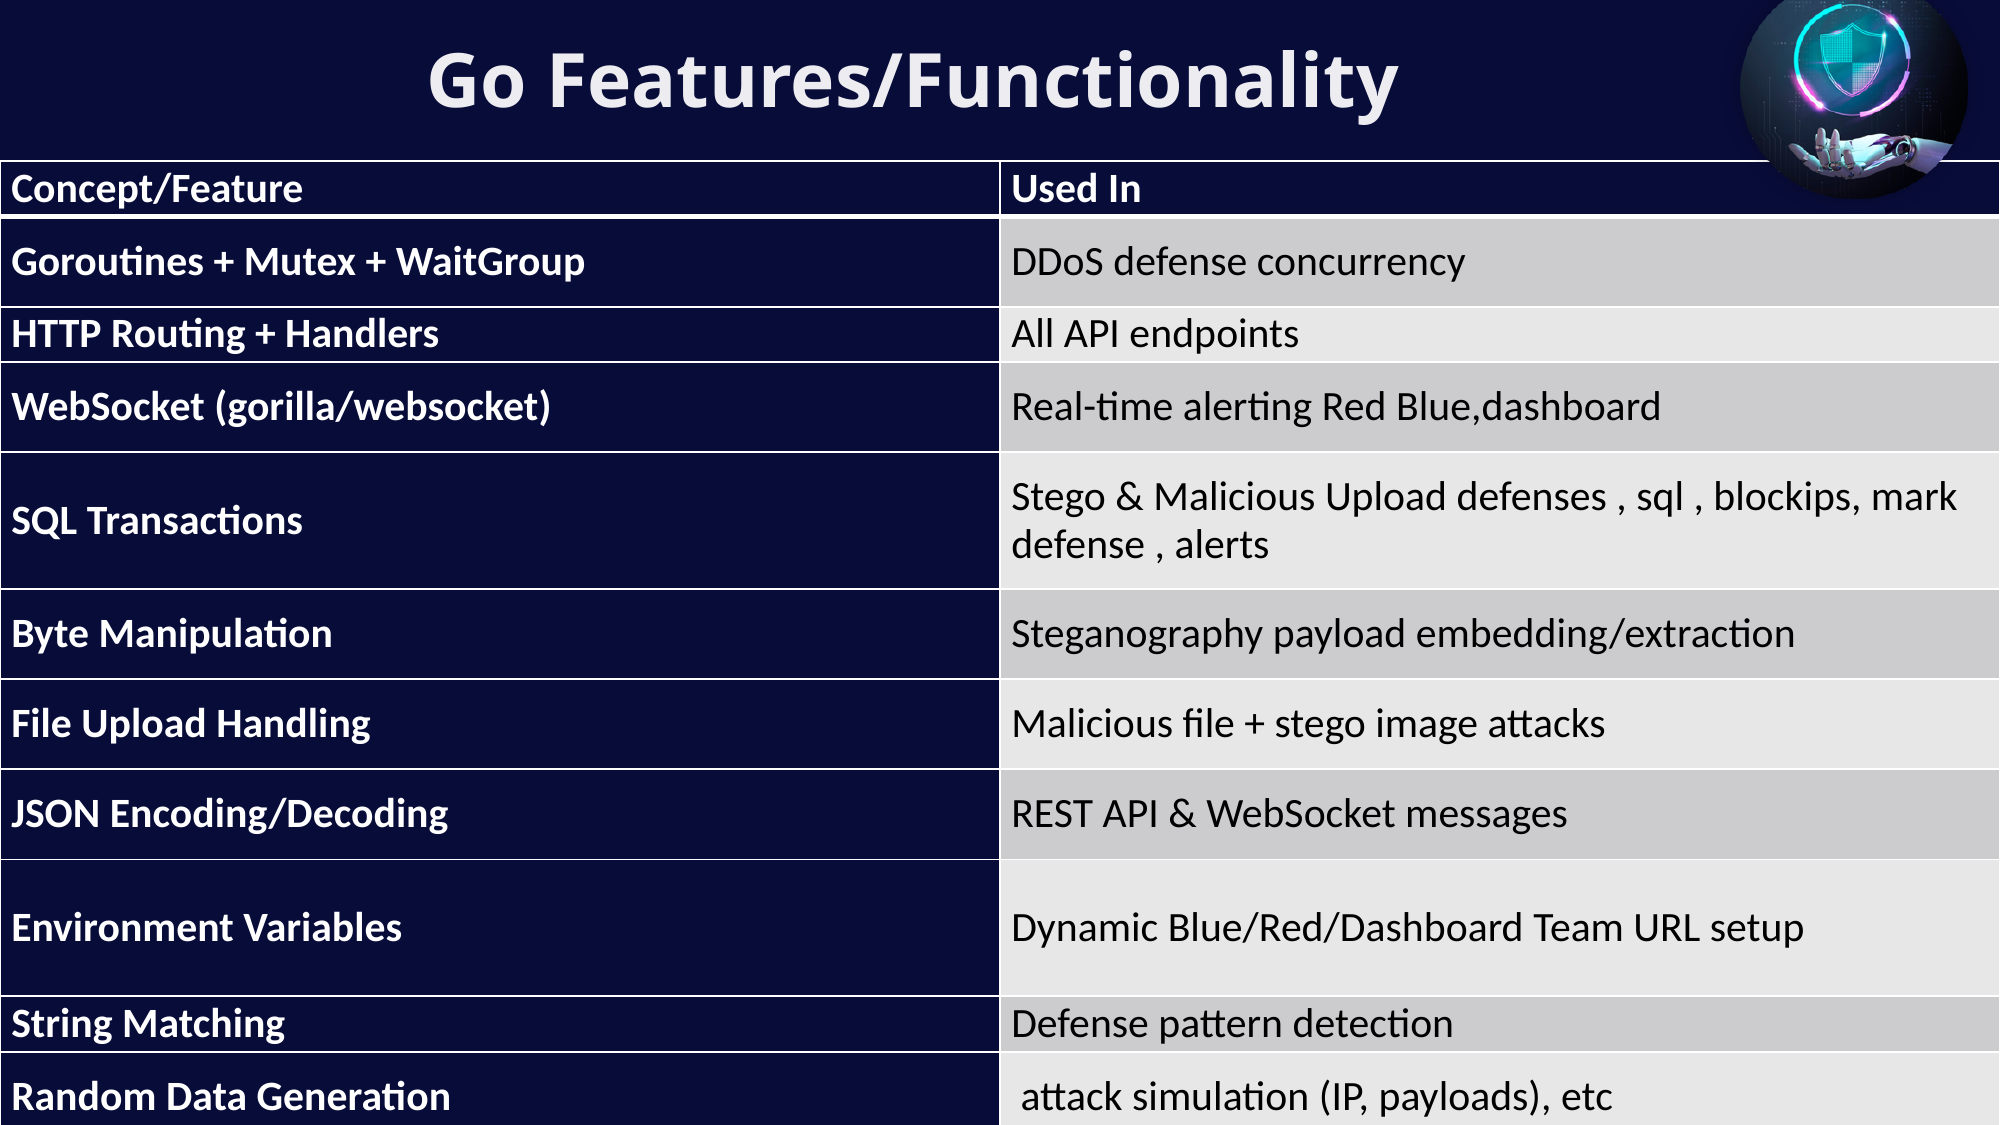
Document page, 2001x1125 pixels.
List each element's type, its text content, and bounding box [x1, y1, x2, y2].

table_cell JSON Encoding/Decoding [1, 770, 999, 859]
table_cell File Upload Handling [1, 680, 999, 768]
table_cell Steganography payload embedding/extraction [1001, 590, 1999, 678]
table_header Used In [1001, 162, 1999, 214]
table_cell HTTP Routing + Handlers [1, 308, 999, 361]
table_cell Malicious file + stego image attacks [1001, 680, 1999, 768]
table_cell Stego & Malicious Upload defenses , sql , blockips, mark defense , alerts [1001, 453, 1999, 588]
table_cell WebSocket (gorilla/websocket) [1, 363, 999, 451]
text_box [418, 24, 1695, 199]
table_cell Real-time alerting Red Blue,dashboard [1001, 363, 1999, 451]
table_cell SQL Transactions [1, 453, 999, 588]
table_cell Defense pattern detection [1001, 997, 1999, 1051]
table_cell All API endpoints [1001, 308, 1999, 361]
table_cell String Matching [1, 997, 999, 1051]
table_cell attack simulation (IP, payloads), etc [1001, 1053, 1999, 1125]
table_header Concept/Feature [1, 162, 999, 214]
table_cell Byte Manipulation [1, 590, 999, 678]
table_cell Environment Variables [1, 860, 999, 995]
picture [1739, 0, 1969, 199]
table_cell Random Data Generation [1, 1053, 999, 1125]
table_cell Goroutines + Mutex + WaitGroup [1, 219, 999, 306]
table_cell DDoS defense concurrency [1001, 219, 1999, 306]
table_cell REST API & WebSocket messages [1001, 770, 1999, 859]
table_cell Dynamic Blue/Red/Dashboard Team URL setup [1001, 860, 1999, 995]
